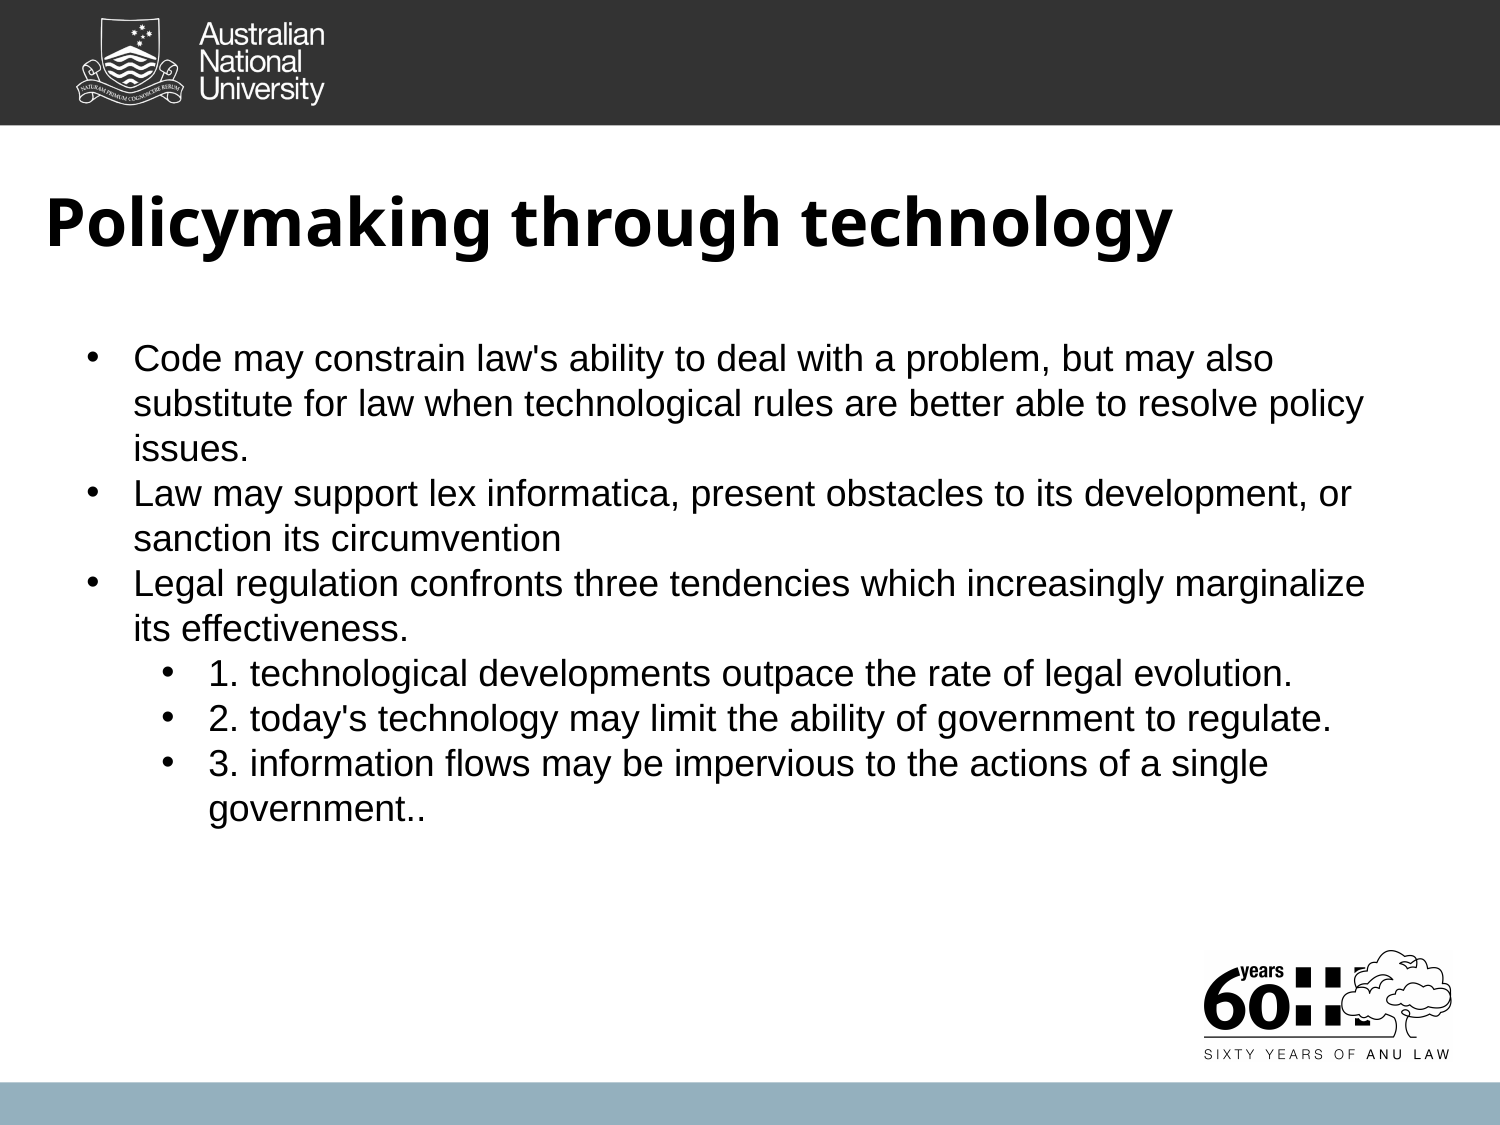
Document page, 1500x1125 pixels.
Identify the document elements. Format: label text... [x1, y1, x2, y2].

text_box Code may constrain law's ability to deal with a problem, but may also substitute for law when technological rules are better able to resolve policy issues. Law may support lex informatica, present obstacles to its development, or sanction its circumvention Legal regulation confronts three tendencies which increasingly marginalize its effectiveness. 1. technological developments outpace the rate of legal evolution. 2. today's technology may limit the ability of government to regulate. 3. information flows may be impervious to the actions of a single government.. [71, 326, 1419, 836]
text_box Policymaking through technology [29, 172, 1416, 268]
picture [76, 18, 325, 106]
picture [1204, 950, 1453, 1062]
